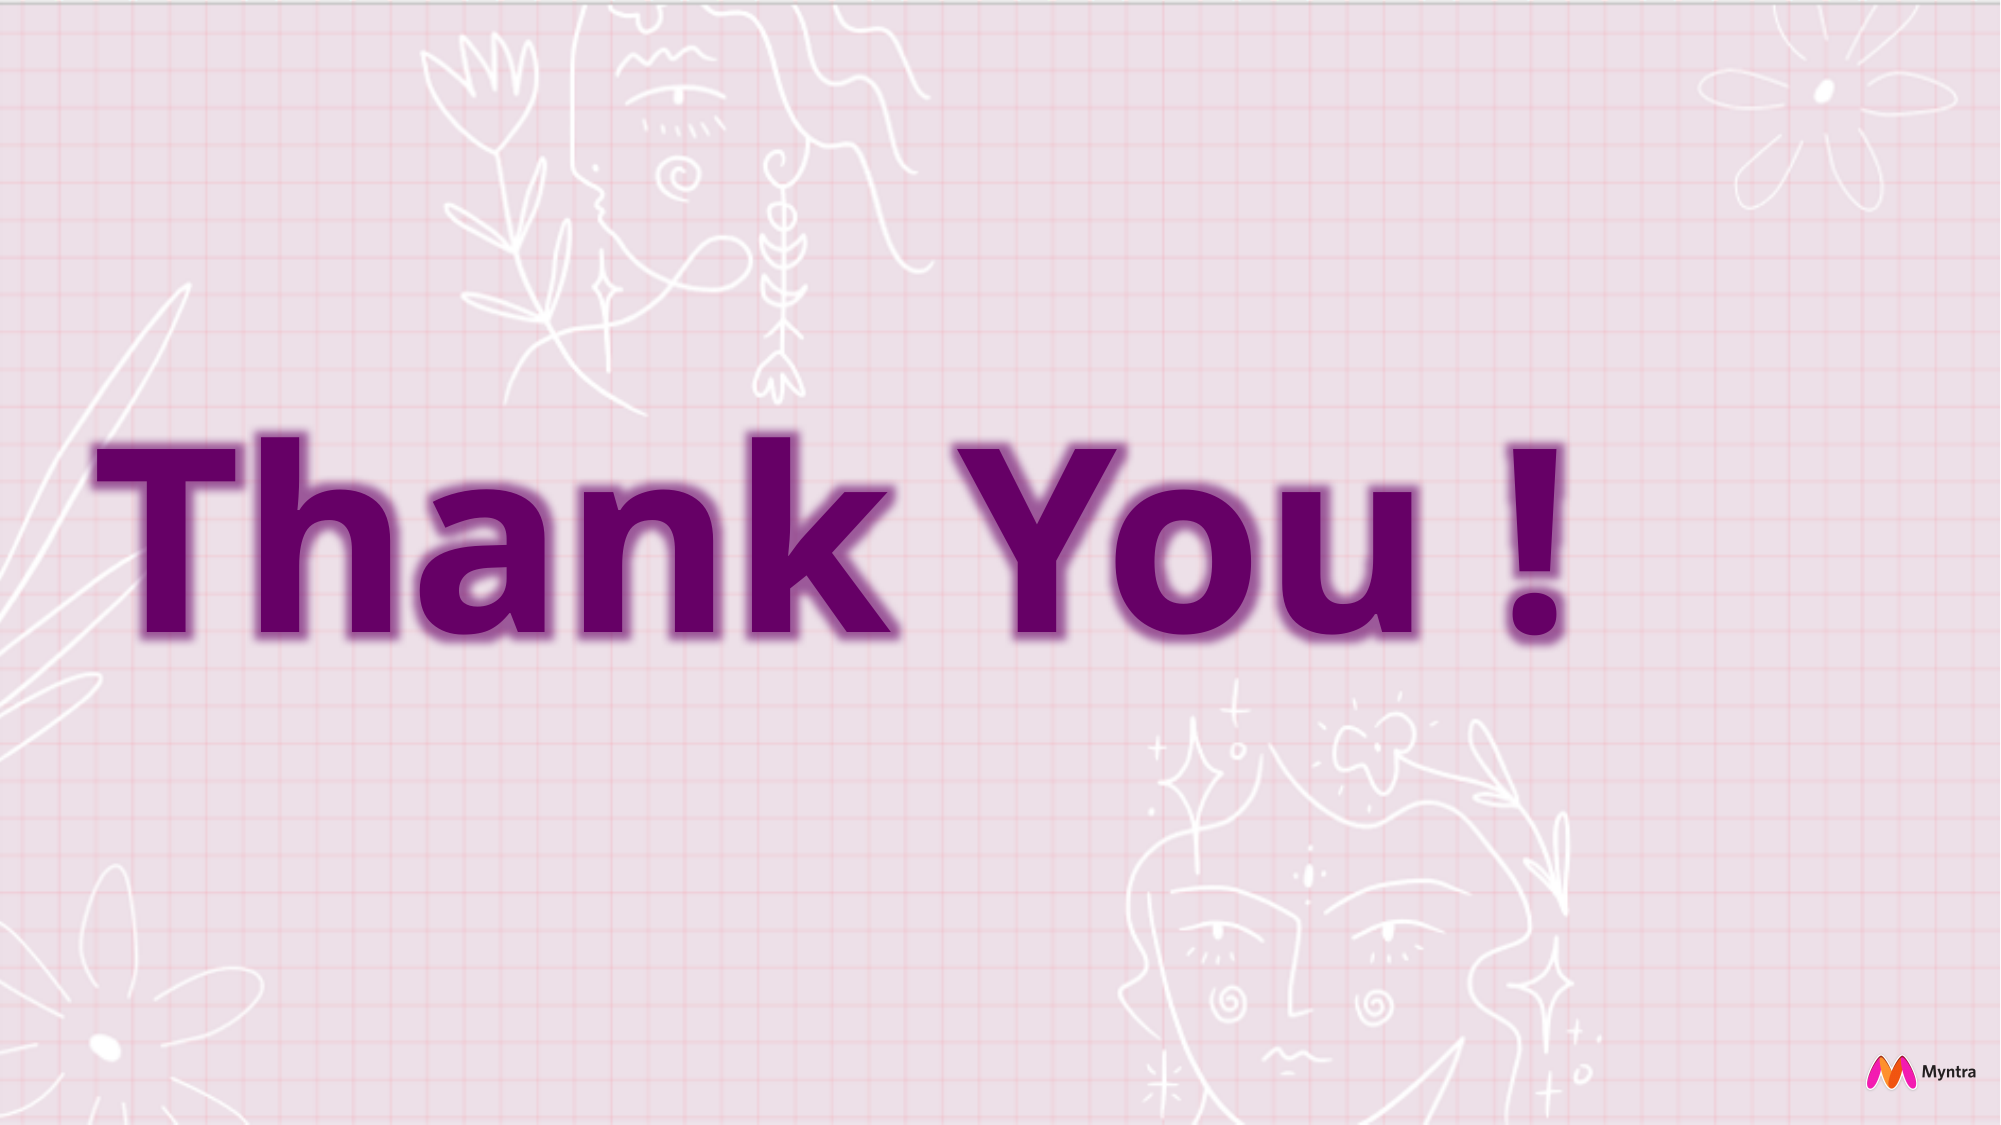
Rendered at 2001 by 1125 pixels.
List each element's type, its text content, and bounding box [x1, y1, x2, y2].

picture [0, 0, 2001, 1125]
text_box Thank You ! [78, 369, 1967, 692]
